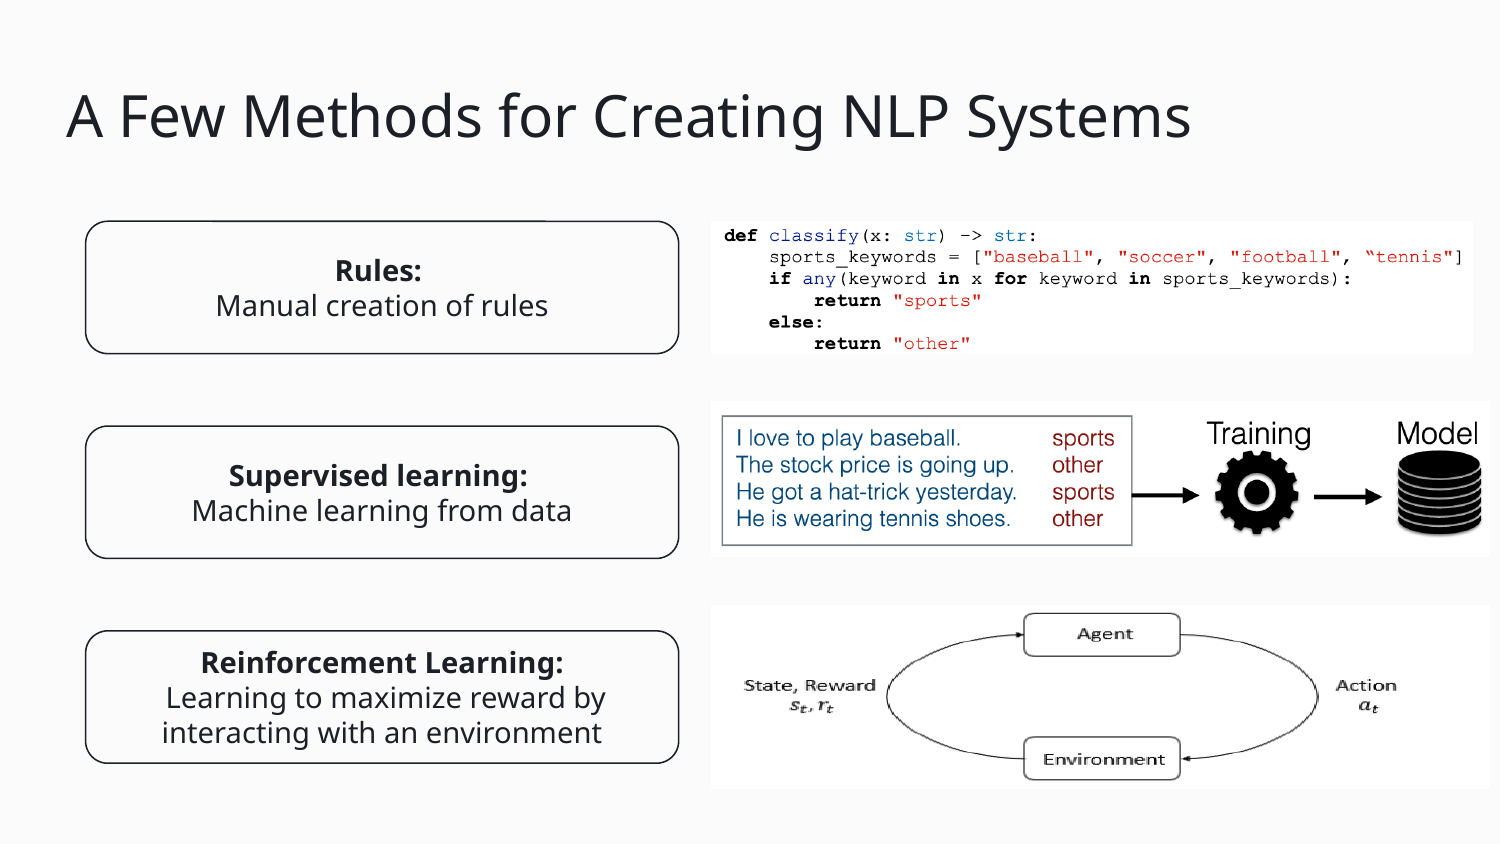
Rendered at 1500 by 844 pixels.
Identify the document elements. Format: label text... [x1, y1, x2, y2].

text_box Reinforcement Learning: Learning to maximize reward by interacting with an environment [85, 630, 679, 764]
picture [710, 221, 1474, 354]
title A Few Methods for Creating NLP Systems [51, 72, 1449, 167]
picture [710, 604, 1491, 789]
text_box Rules: Manual creation of rules [85, 221, 679, 354]
text_box Supervised learning: Machine learning from data [85, 426, 679, 559]
picture [710, 401, 1491, 558]
